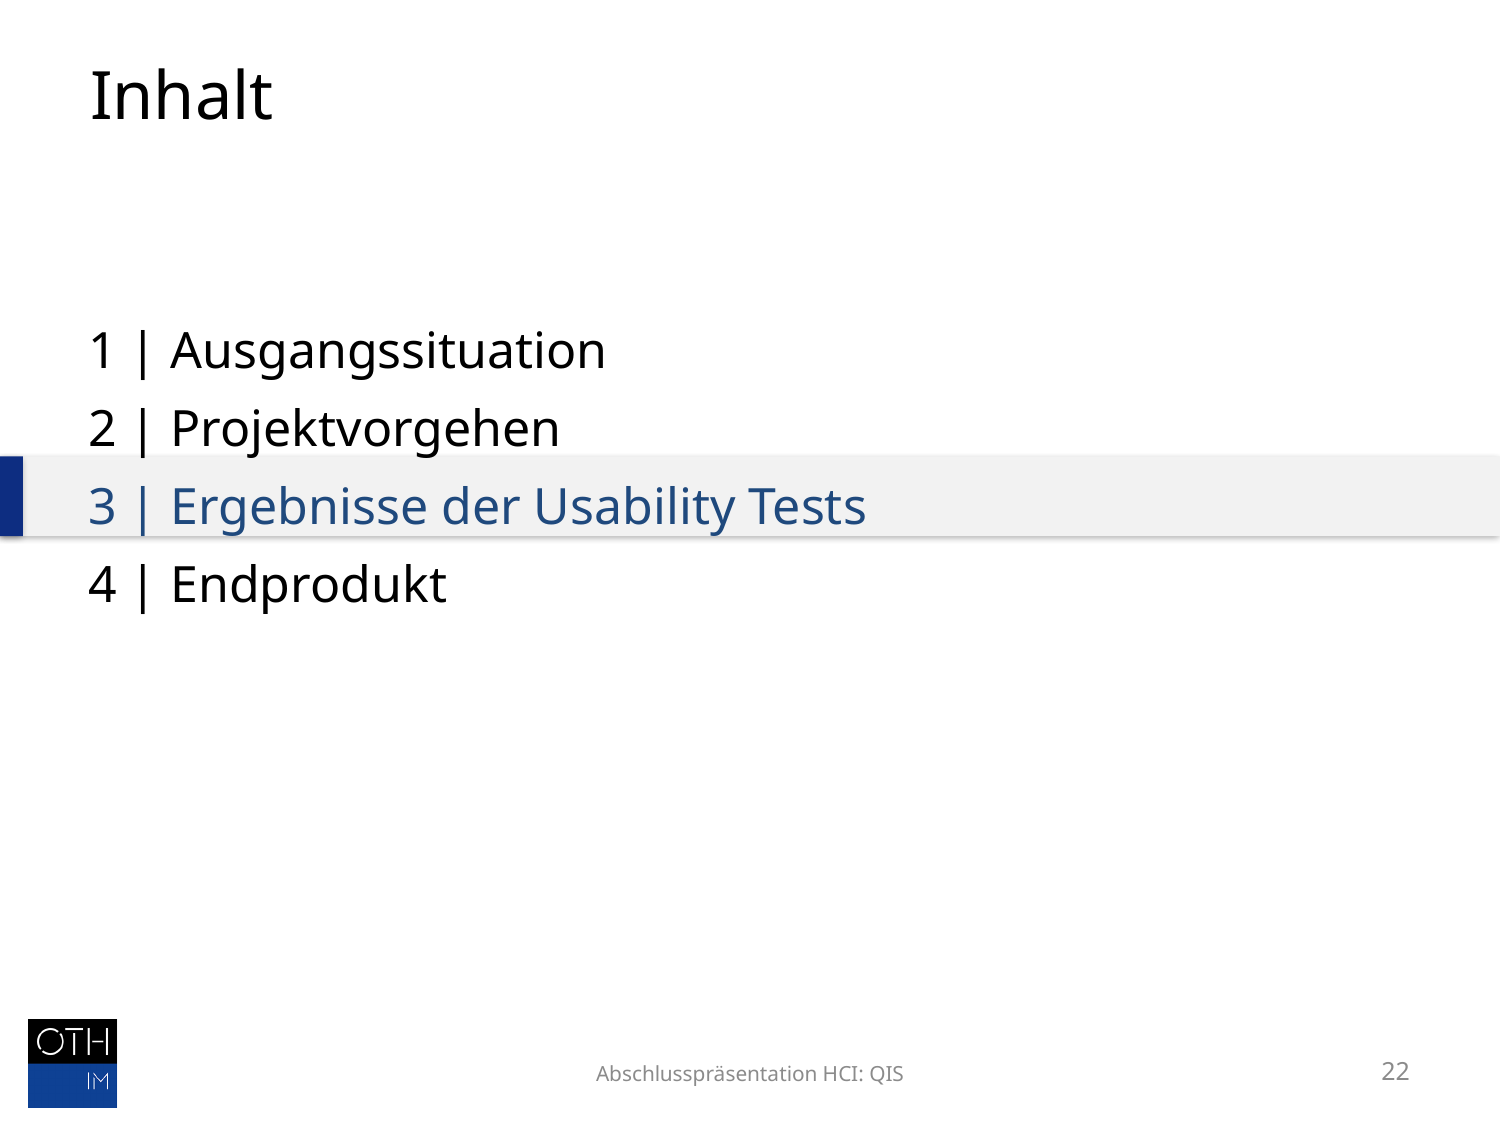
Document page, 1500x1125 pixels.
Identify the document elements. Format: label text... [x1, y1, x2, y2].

slide_number 22 [1074, 1042, 1425, 1103]
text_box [0, 456, 1500, 537]
picture [28, 1019, 119, 1108]
title Inhalt [75, 45, 1425, 233]
text_box 1 | Ausgangssituation 2 | Projektvorgehen 3 | Ergebnisse der Usability Tests 4 | Endprodukt [0, 545, 1461, 620]
text_box 1 | Ausgangssituation 2 | Projektvorgehen 3 | Ergebnisse der Usability Tests 4 | Endprodukt [0, 293, 1461, 455]
footer Abschlusspräsentation HCI: QIS [512, 1042, 988, 1103]
